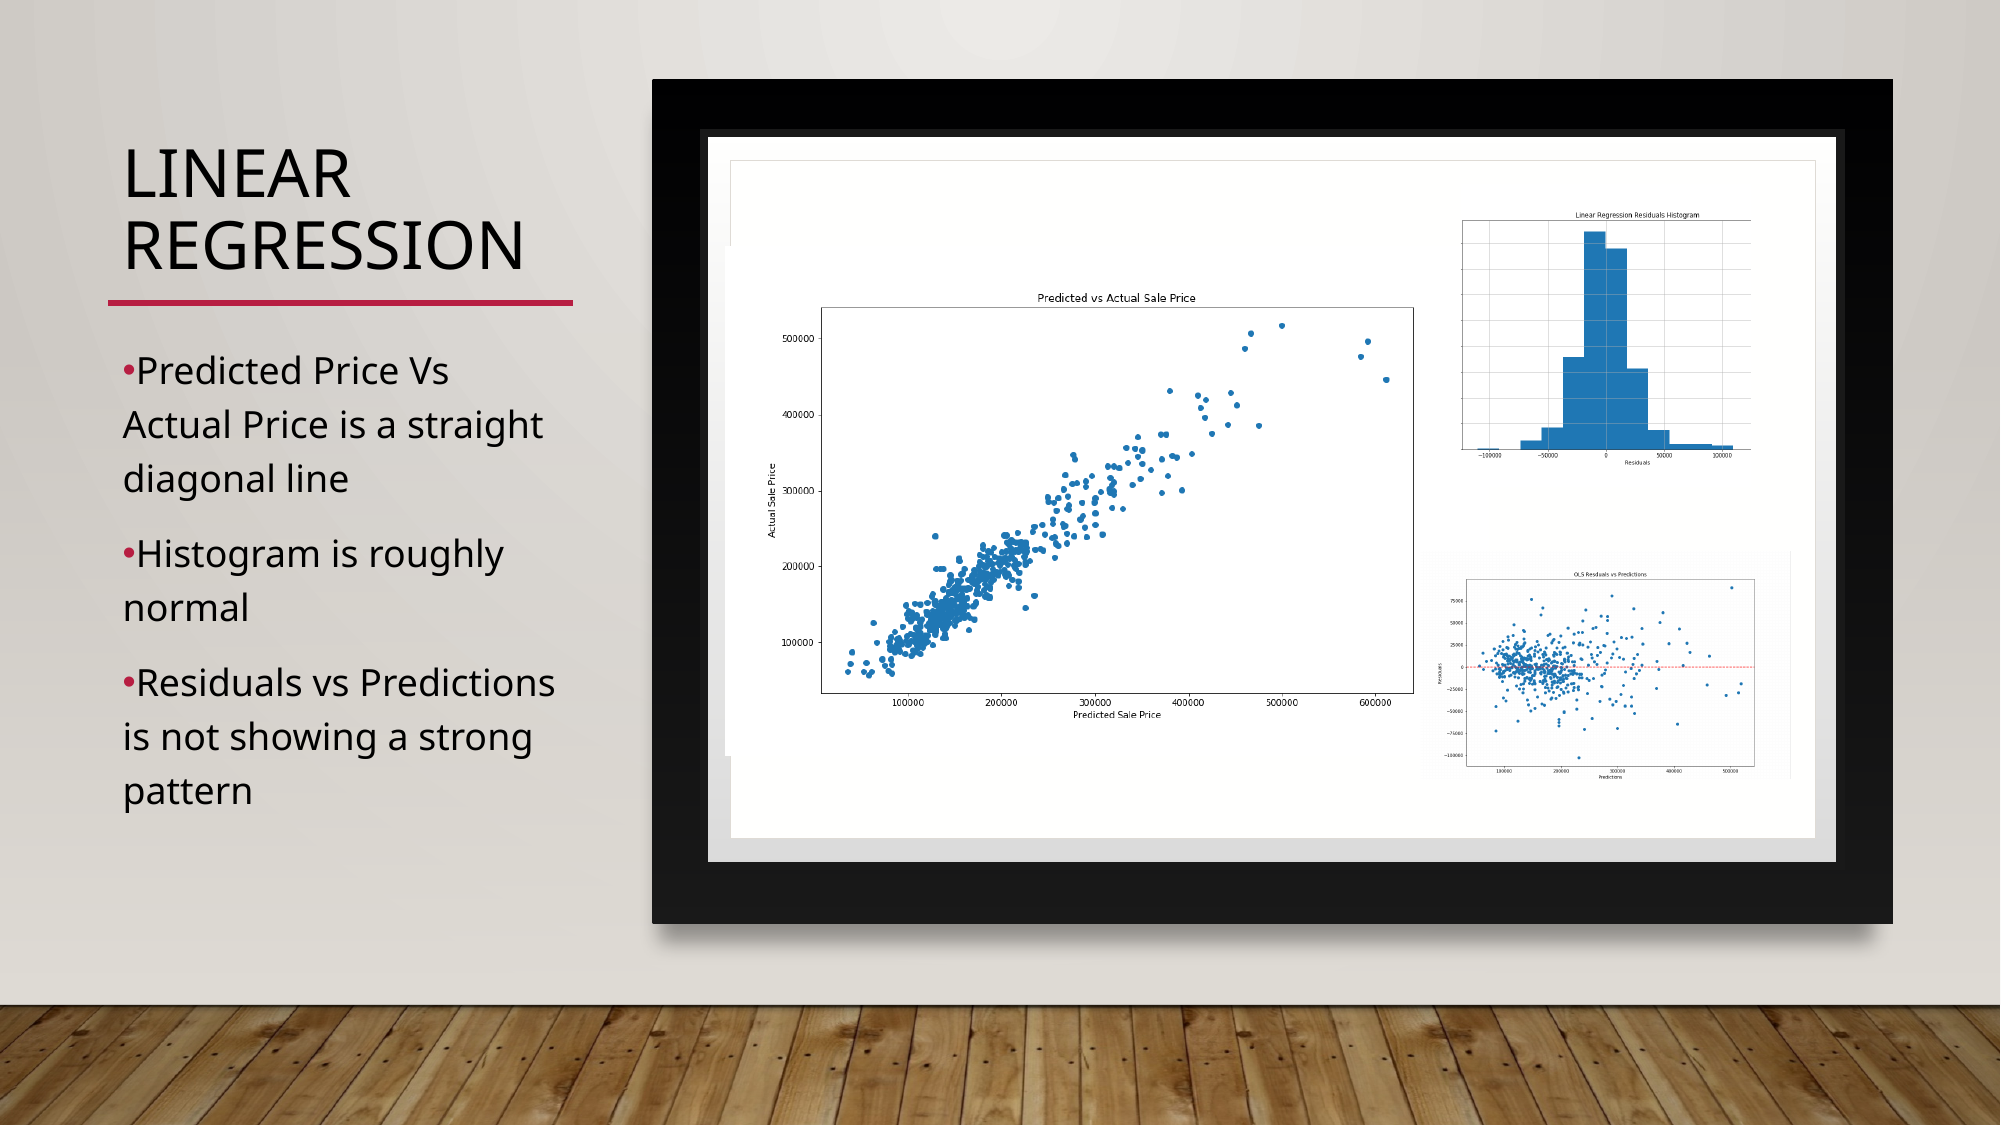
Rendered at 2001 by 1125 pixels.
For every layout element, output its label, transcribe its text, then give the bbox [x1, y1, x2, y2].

picture [0, 1006, 2000, 1125]
picture [725, 184, 1791, 780]
title Linear Regression [107, 131, 573, 302]
text_box [0, 330, 2000, 1004]
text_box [652, 78, 1894, 924]
text_box [0, 0, 2000, 330]
list Predicted Price Vs Actual Price is a straight diagonal line Histogram is roughly normal Residuals vs Predictions is not showing a strong pattern [107, 330, 572, 870]
